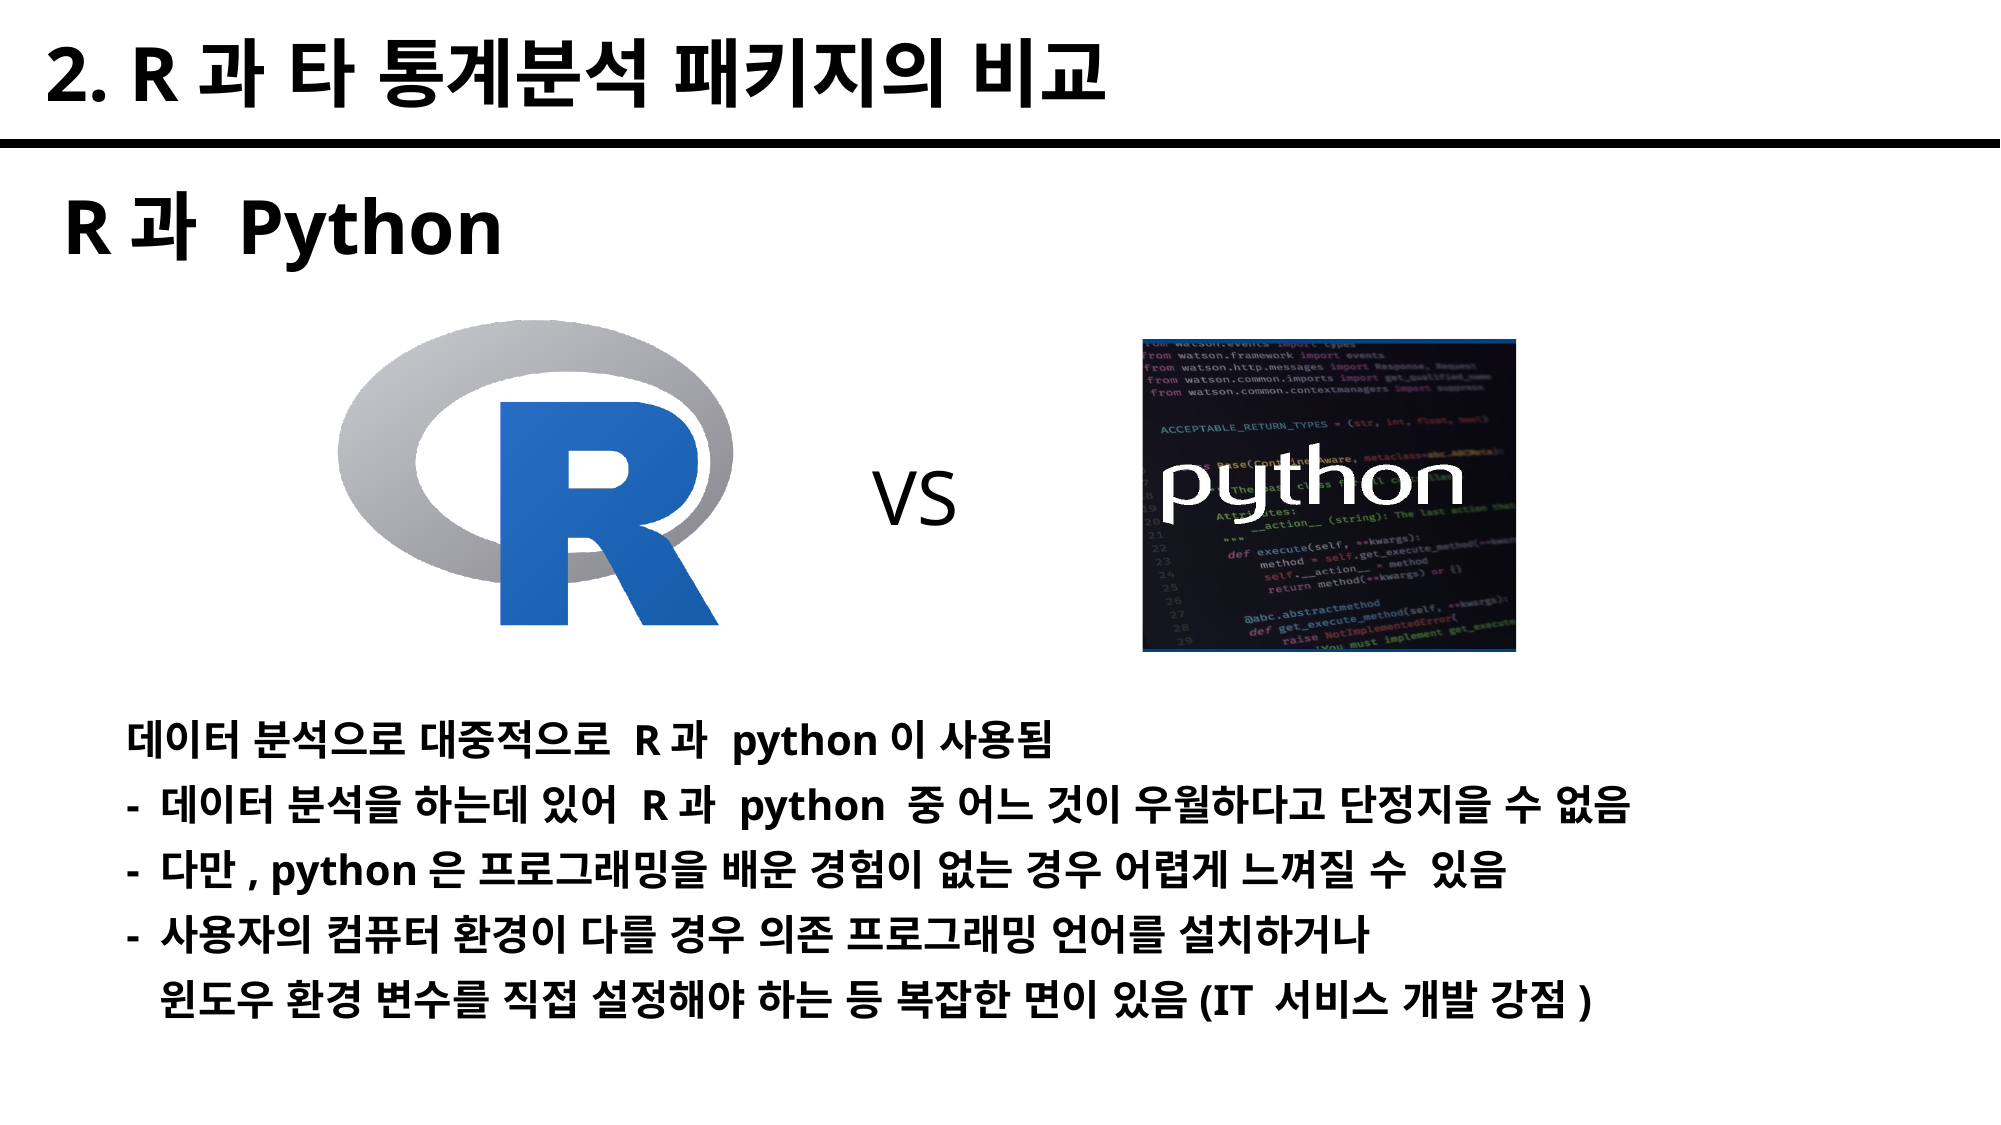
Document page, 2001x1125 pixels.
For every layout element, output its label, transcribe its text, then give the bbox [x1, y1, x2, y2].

text_box R과 Python [47, 172, 520, 278]
text_box 데이터 분석으로 대중적으로 R과 python이 사용됨 - 데이터 분석을 하는데 있어 R과 python 중 어느 것이 우월하다고 단정지을 수 없음 - 다만, python은 프로그래밍을 배운 경험이 없는 경우 어렵게 느껴질 수 있음 - 사용자의 컴퓨터 환경이 다를 경우 의존 프로그래밍 언어를 설치하거나 윈도우 환경 변수를 직접 설정해야 하는 등 복잡한 면이 있음(IT 서비스 개발 강점) [111, 691, 1648, 1032]
text_box 2. R과 타 통계분석 패키지의 비교 [30, 19, 1423, 125]
picture [1142, 339, 1517, 652]
text_box VS [857, 442, 974, 548]
picture [337, 318, 734, 626]
